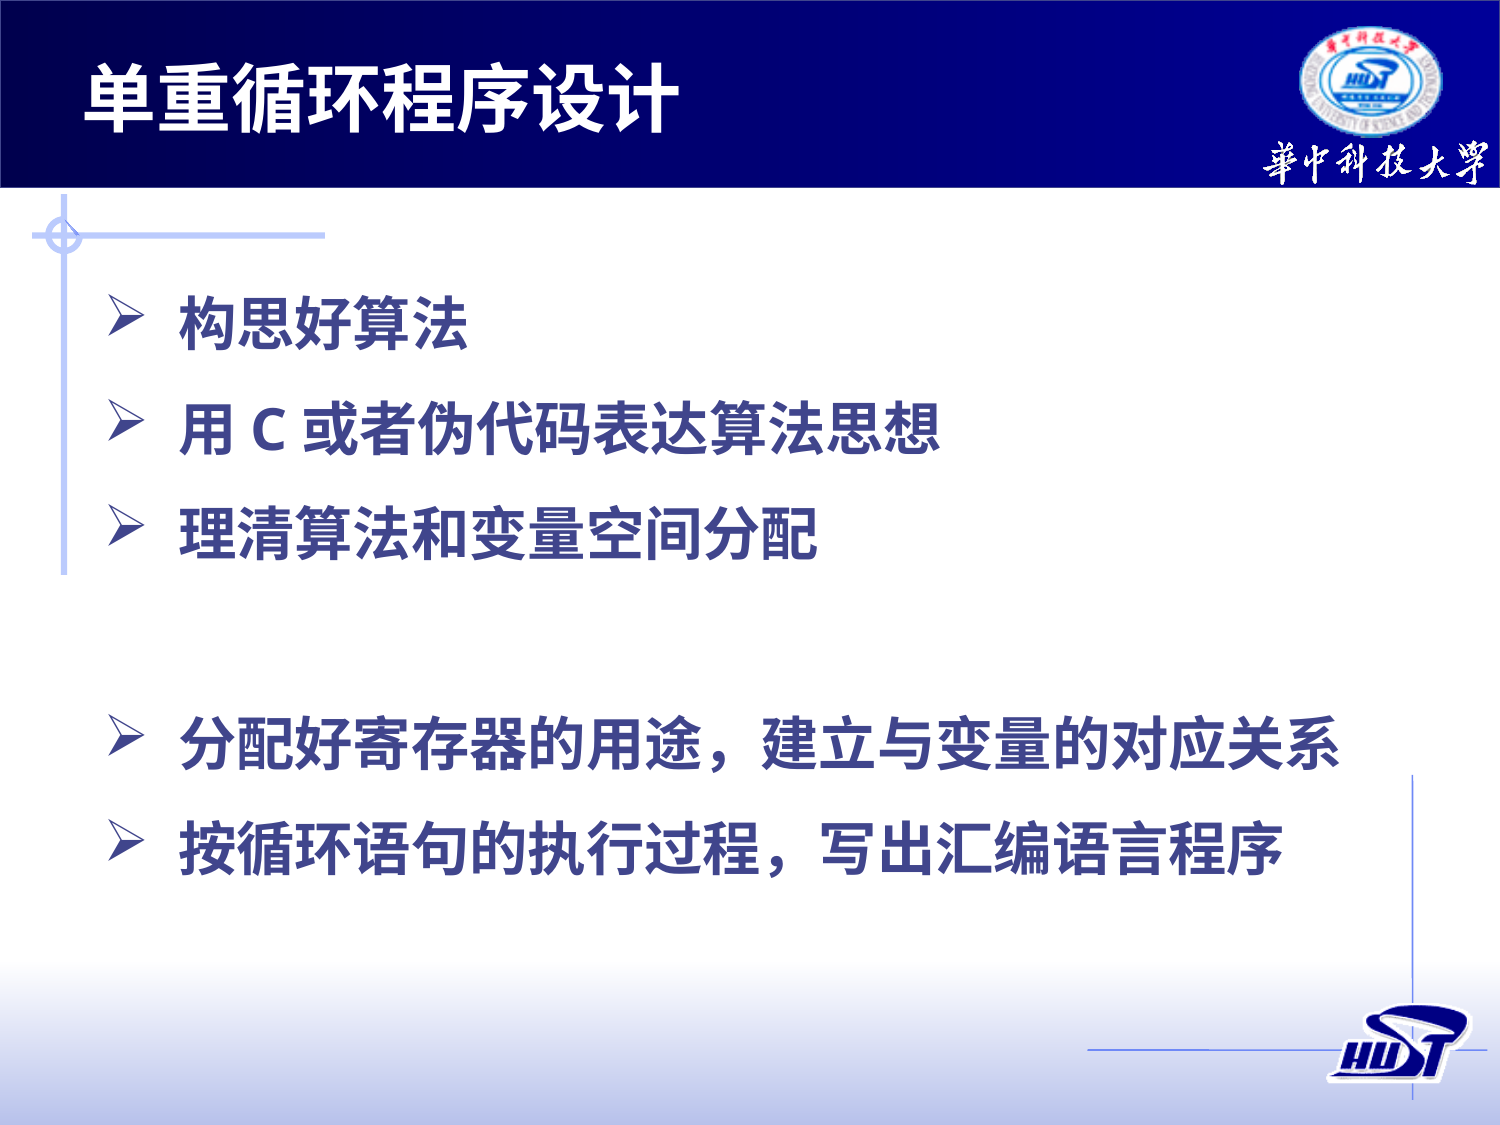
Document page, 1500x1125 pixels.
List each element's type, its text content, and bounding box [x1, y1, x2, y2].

picture [1262, 140, 1488, 185]
text_box 单重循环程序设计 [66, 44, 696, 149]
text_box 构思好算法 用C或者伪代码表达算法思想 理清算法和变量空间分配 分配好寄存器的用途，建立与变量的对应关系 按循环语句的执行过程，写出汇编语言程序 [88, 245, 1388, 890]
picture [1299, 26, 1443, 138]
